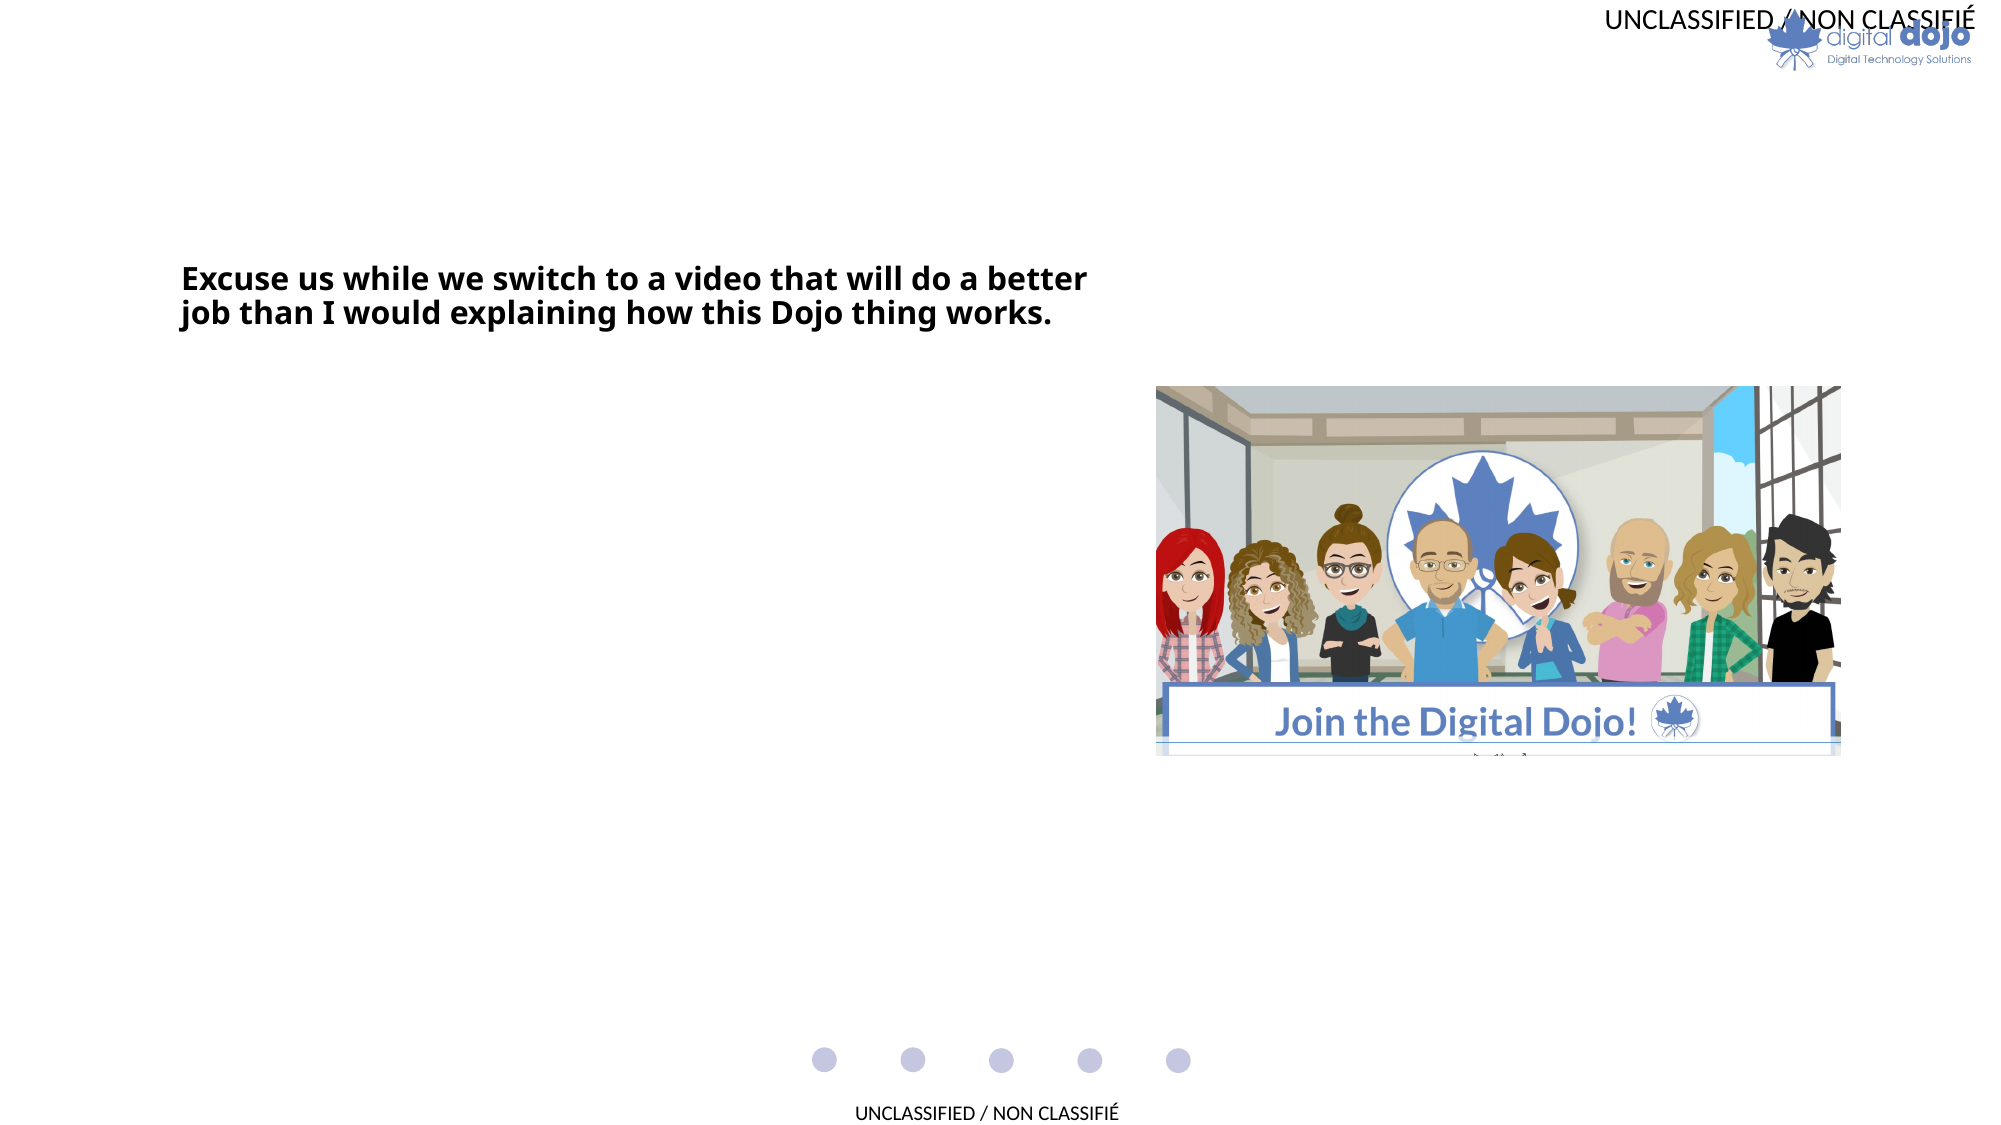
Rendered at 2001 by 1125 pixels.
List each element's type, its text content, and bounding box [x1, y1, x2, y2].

title Excuse us while we switch to a video that will do a better job than I would explaining how this Dojo thing works. [166, 255, 1122, 374]
picture [1156, 386, 1841, 756]
picture [1767, 9, 1971, 73]
